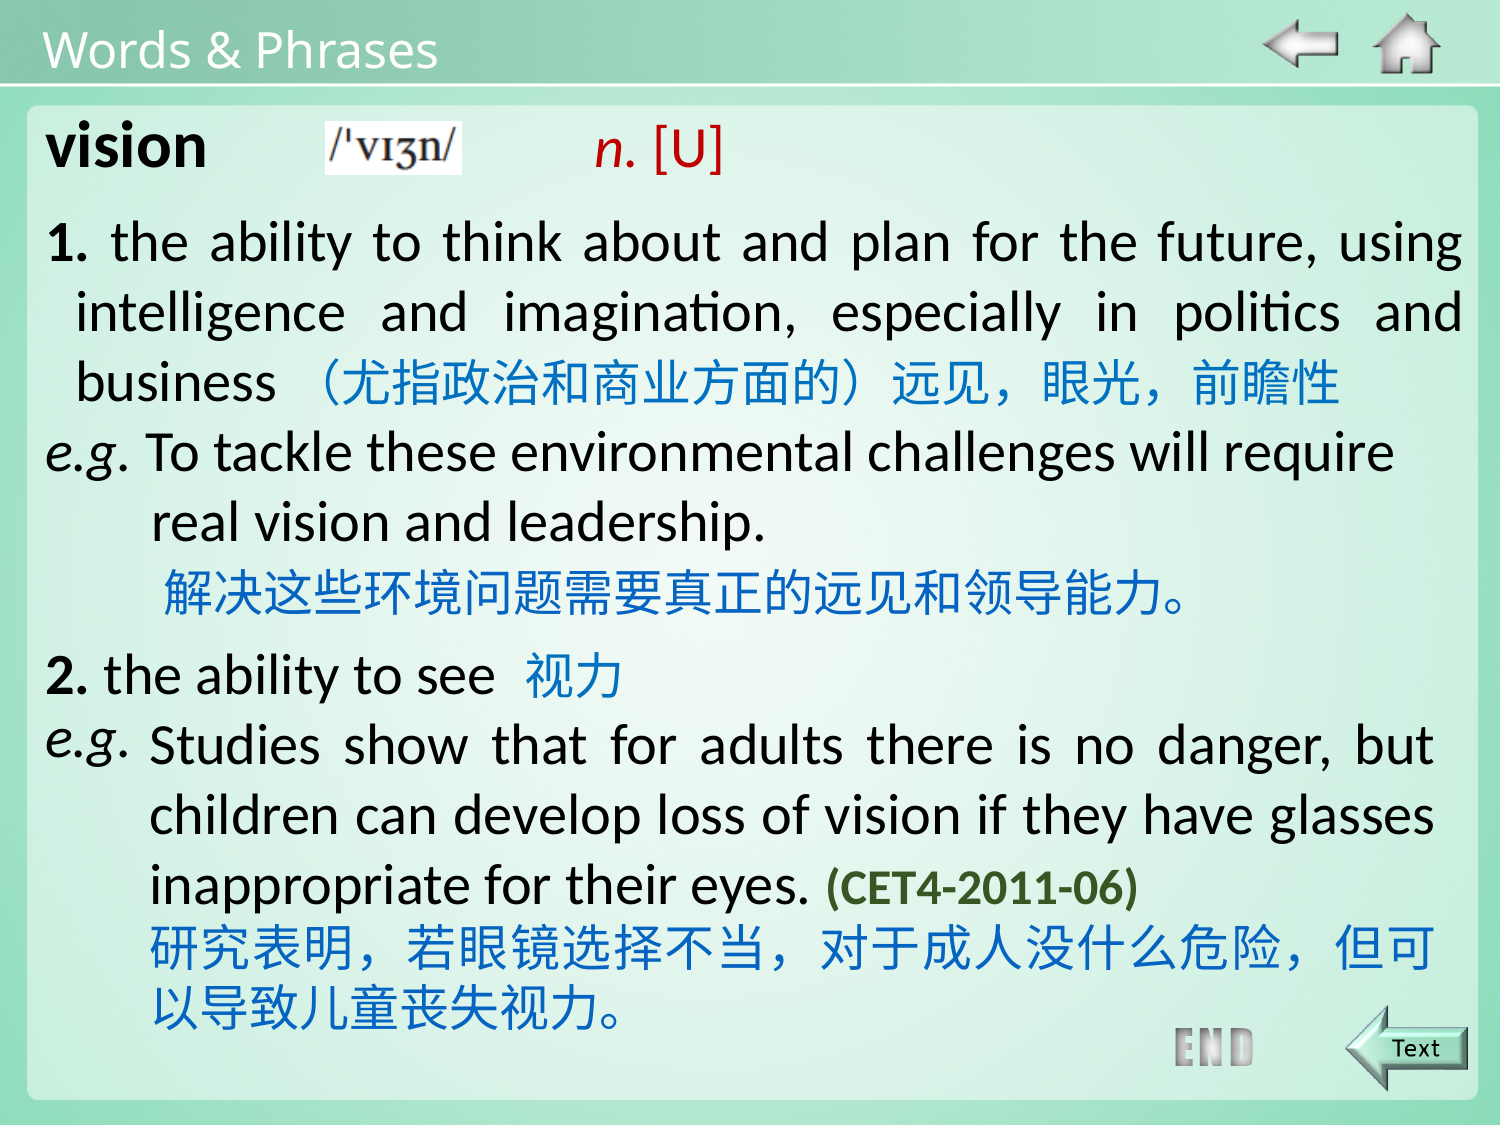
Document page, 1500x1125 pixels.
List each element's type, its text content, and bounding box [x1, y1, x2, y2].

list vision n. [U] 1. the ability to think about and plan for the future, using intelligence and imagination, especially in politics and business（尤指政治和商业方面的）远见，眼光，前瞻性 e.g. To tackle these environmental challenges will require real vision and leadership. 解决这些环境问题需要真正的远见和领导能力。 2. the ability to see 视力 e.g. [29, 102, 1480, 1099]
text_box Studies show that for adults there is no danger, but children can develop loss of vision if they have glasses inappropriate for their eyes. (CET4-2011-06) 研究表明，若眼镜选择不当，对于成人没什么危险，但可以导致儿童丧失视力。 [134, 698, 1451, 1044]
text_box Words & Phrases [27, 11, 582, 87]
picture [0, 0, 1500, 1125]
